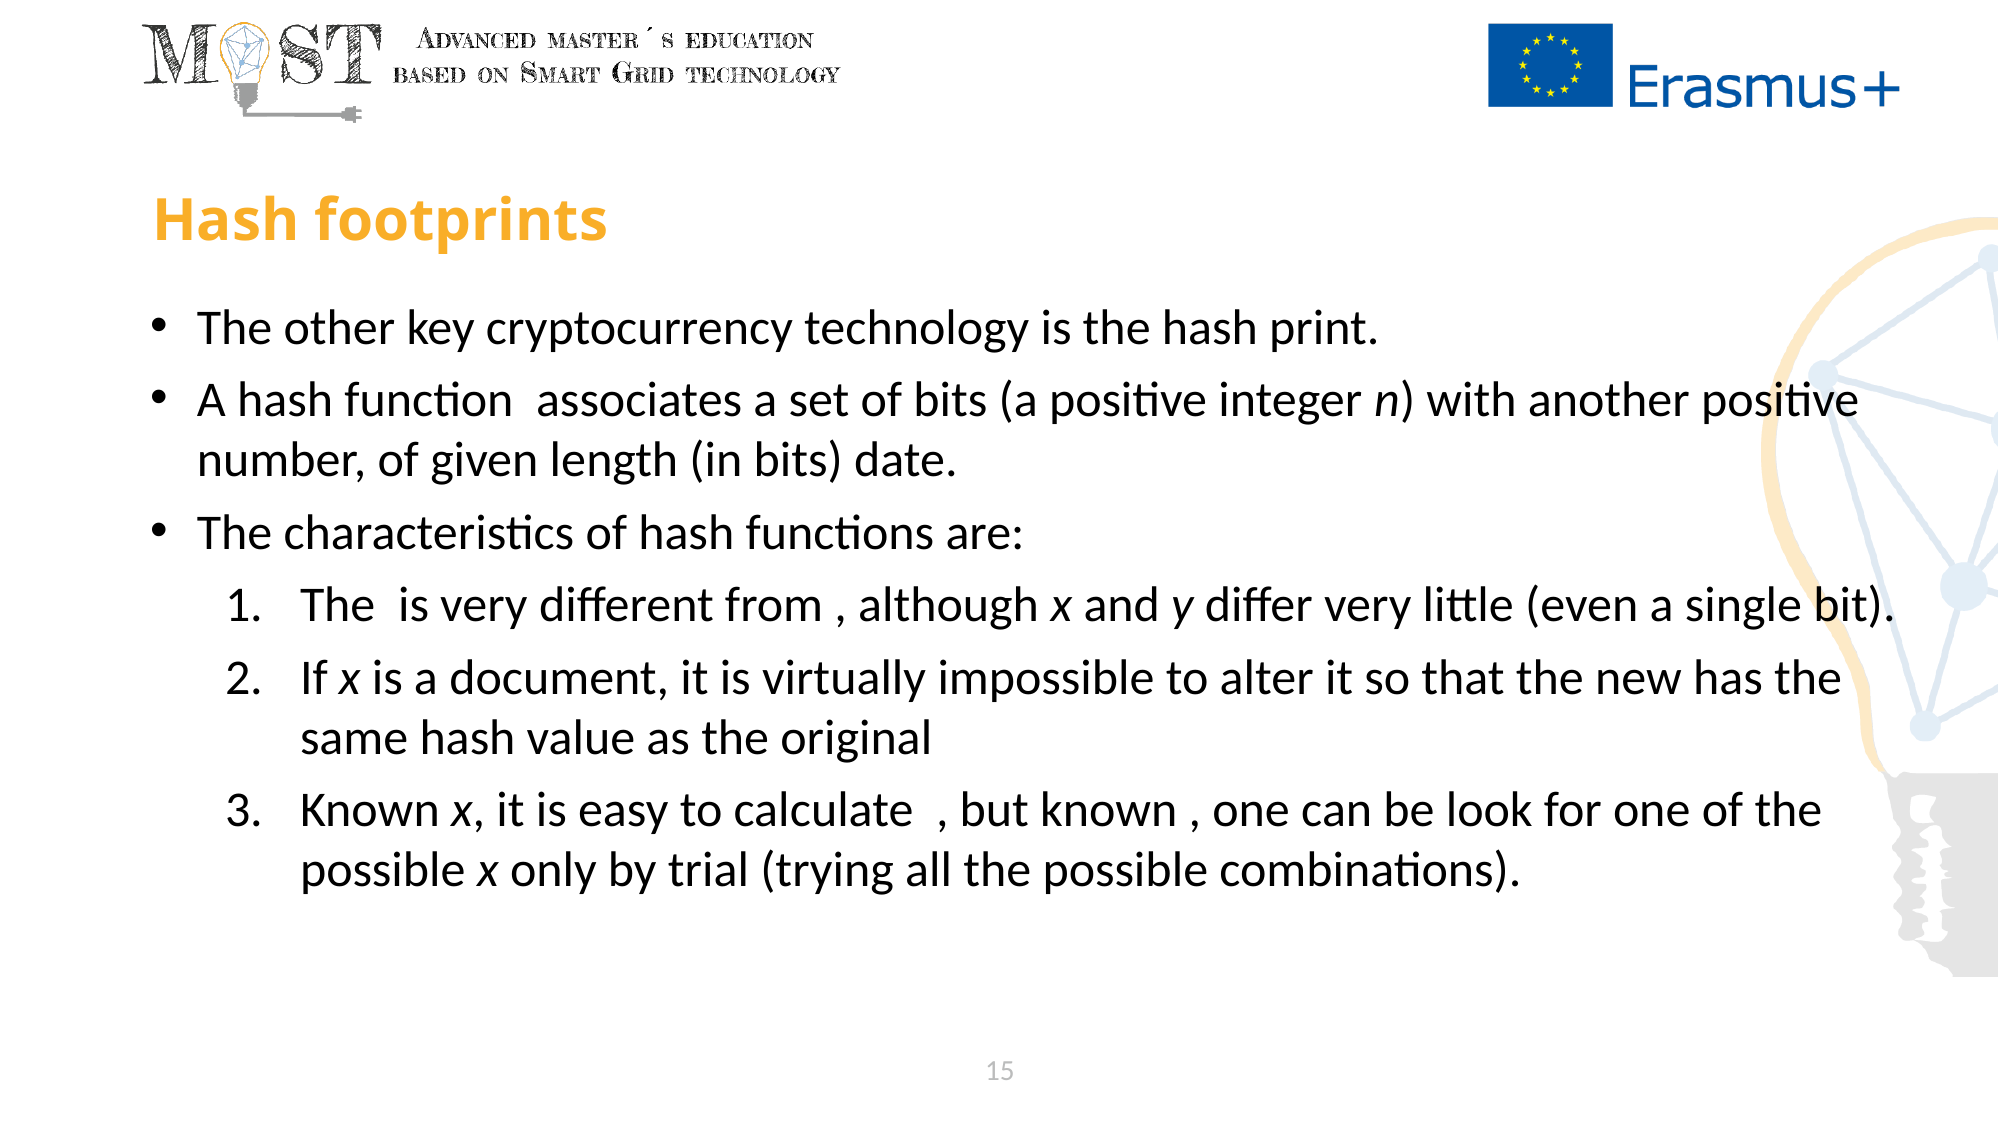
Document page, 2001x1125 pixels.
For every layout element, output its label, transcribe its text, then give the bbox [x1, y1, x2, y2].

slide_number 15 [935, 1039, 1065, 1099]
title Hash footprints [137, 135, 1863, 308]
picture [1464, 0, 1923, 131]
picture [135, 22, 841, 130]
